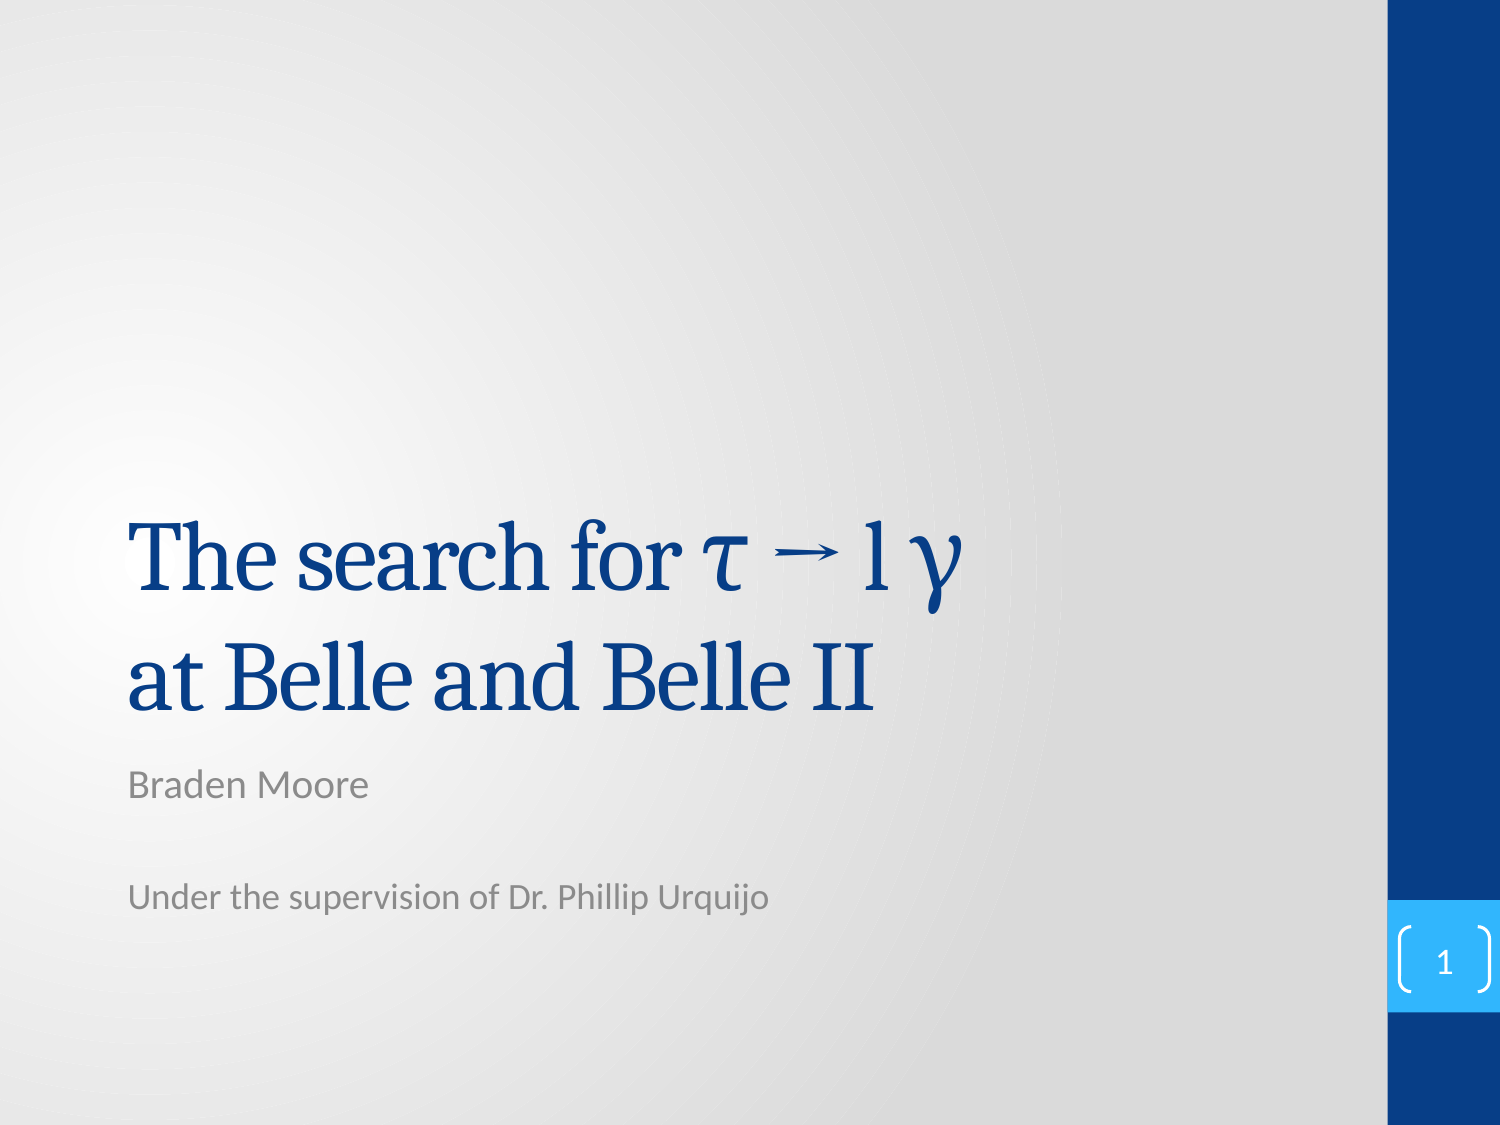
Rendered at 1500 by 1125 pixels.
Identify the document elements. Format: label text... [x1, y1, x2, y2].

slide_number 1 [1397, 925, 1492, 994]
subtitle Braden Moore Under the supervision of Dr. Phillip Urquijo [112, 750, 1173, 925]
title The search for τ → l γ at Belle and Belle II [112, 312, 1350, 738]
